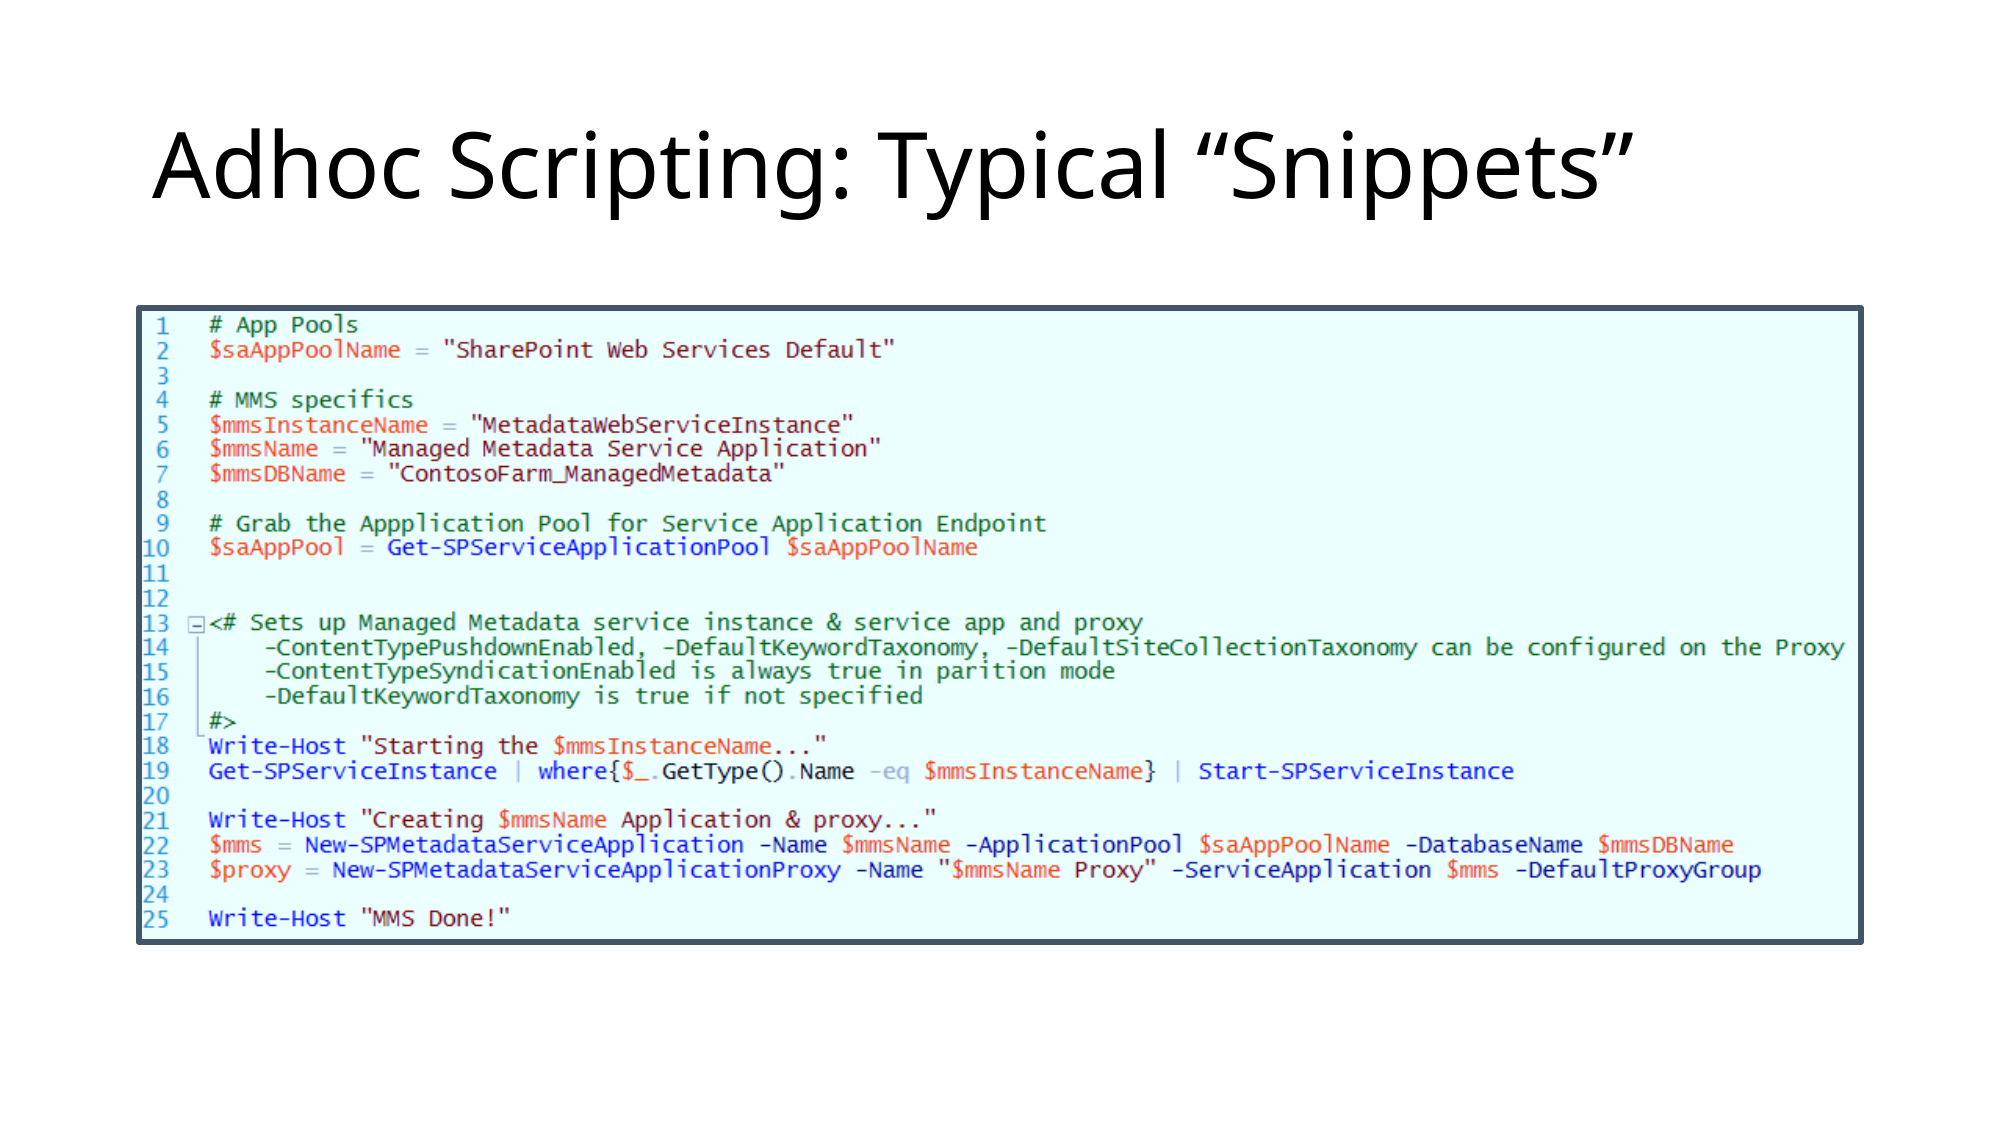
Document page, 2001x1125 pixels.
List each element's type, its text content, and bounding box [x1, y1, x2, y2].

title Adhoc Scripting: Typical “Snippets” [137, 59, 1863, 278]
picture [141, 311, 1858, 939]
